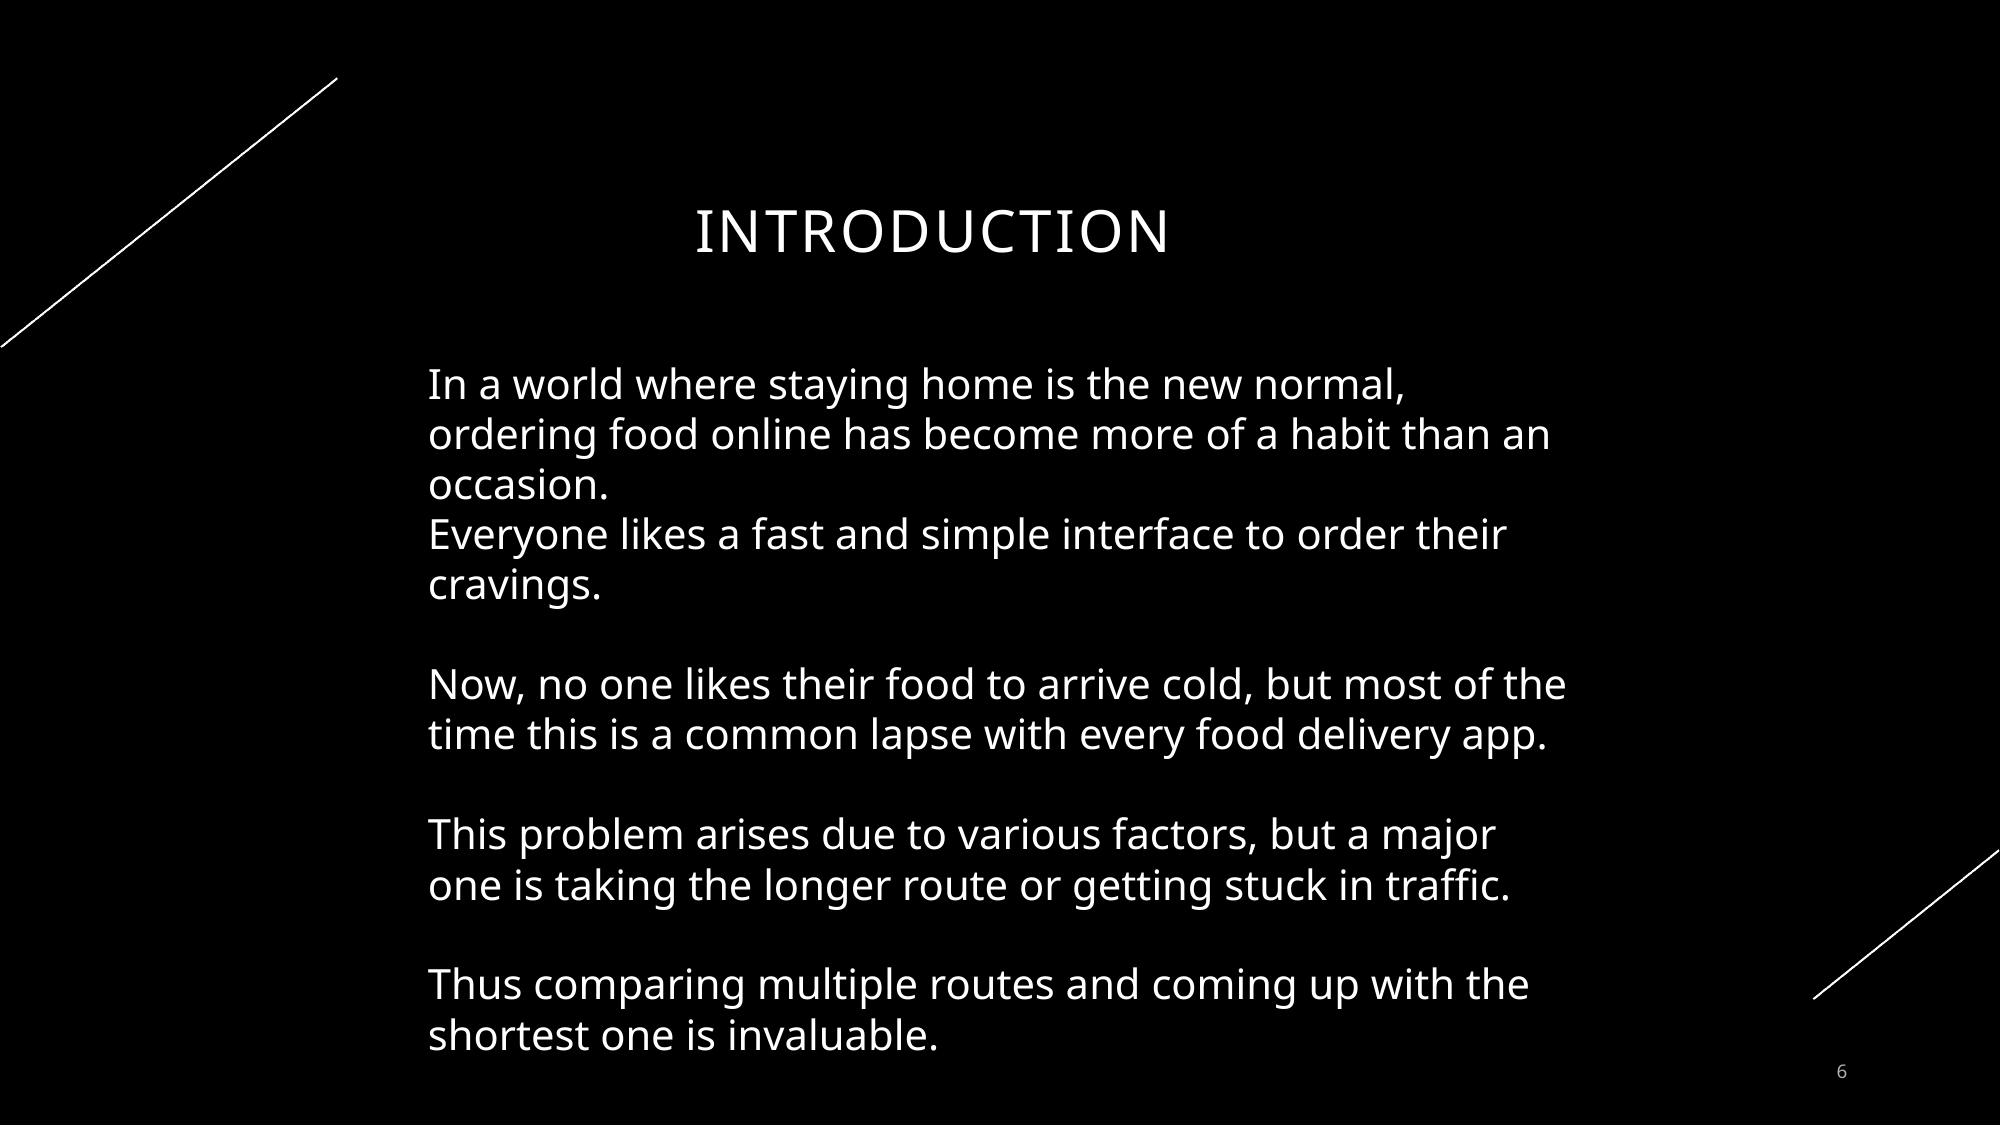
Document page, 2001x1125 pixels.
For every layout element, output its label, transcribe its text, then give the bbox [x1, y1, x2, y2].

picture [1812, 849, 2000, 1000]
slide_number 6 [1587, 1042, 1863, 1103]
text_box In a world where staying home is the new normal, ordering food online has become more of a habit than an occasion. Everyone likes a fast and simple interface to order their cravings. Now, no one likes their food to arrive cold, but most of the time this is a common lapse with every food delivery app. This problem arises due to various factors, but a major one is taking the longer route or getting stuck in traffic. Thus comparing multiple routes and coming up with the shortest one is invaluable. [413, 350, 1587, 1116]
title introduction [242, 124, 1624, 342]
picture [0, 77, 338, 348]
